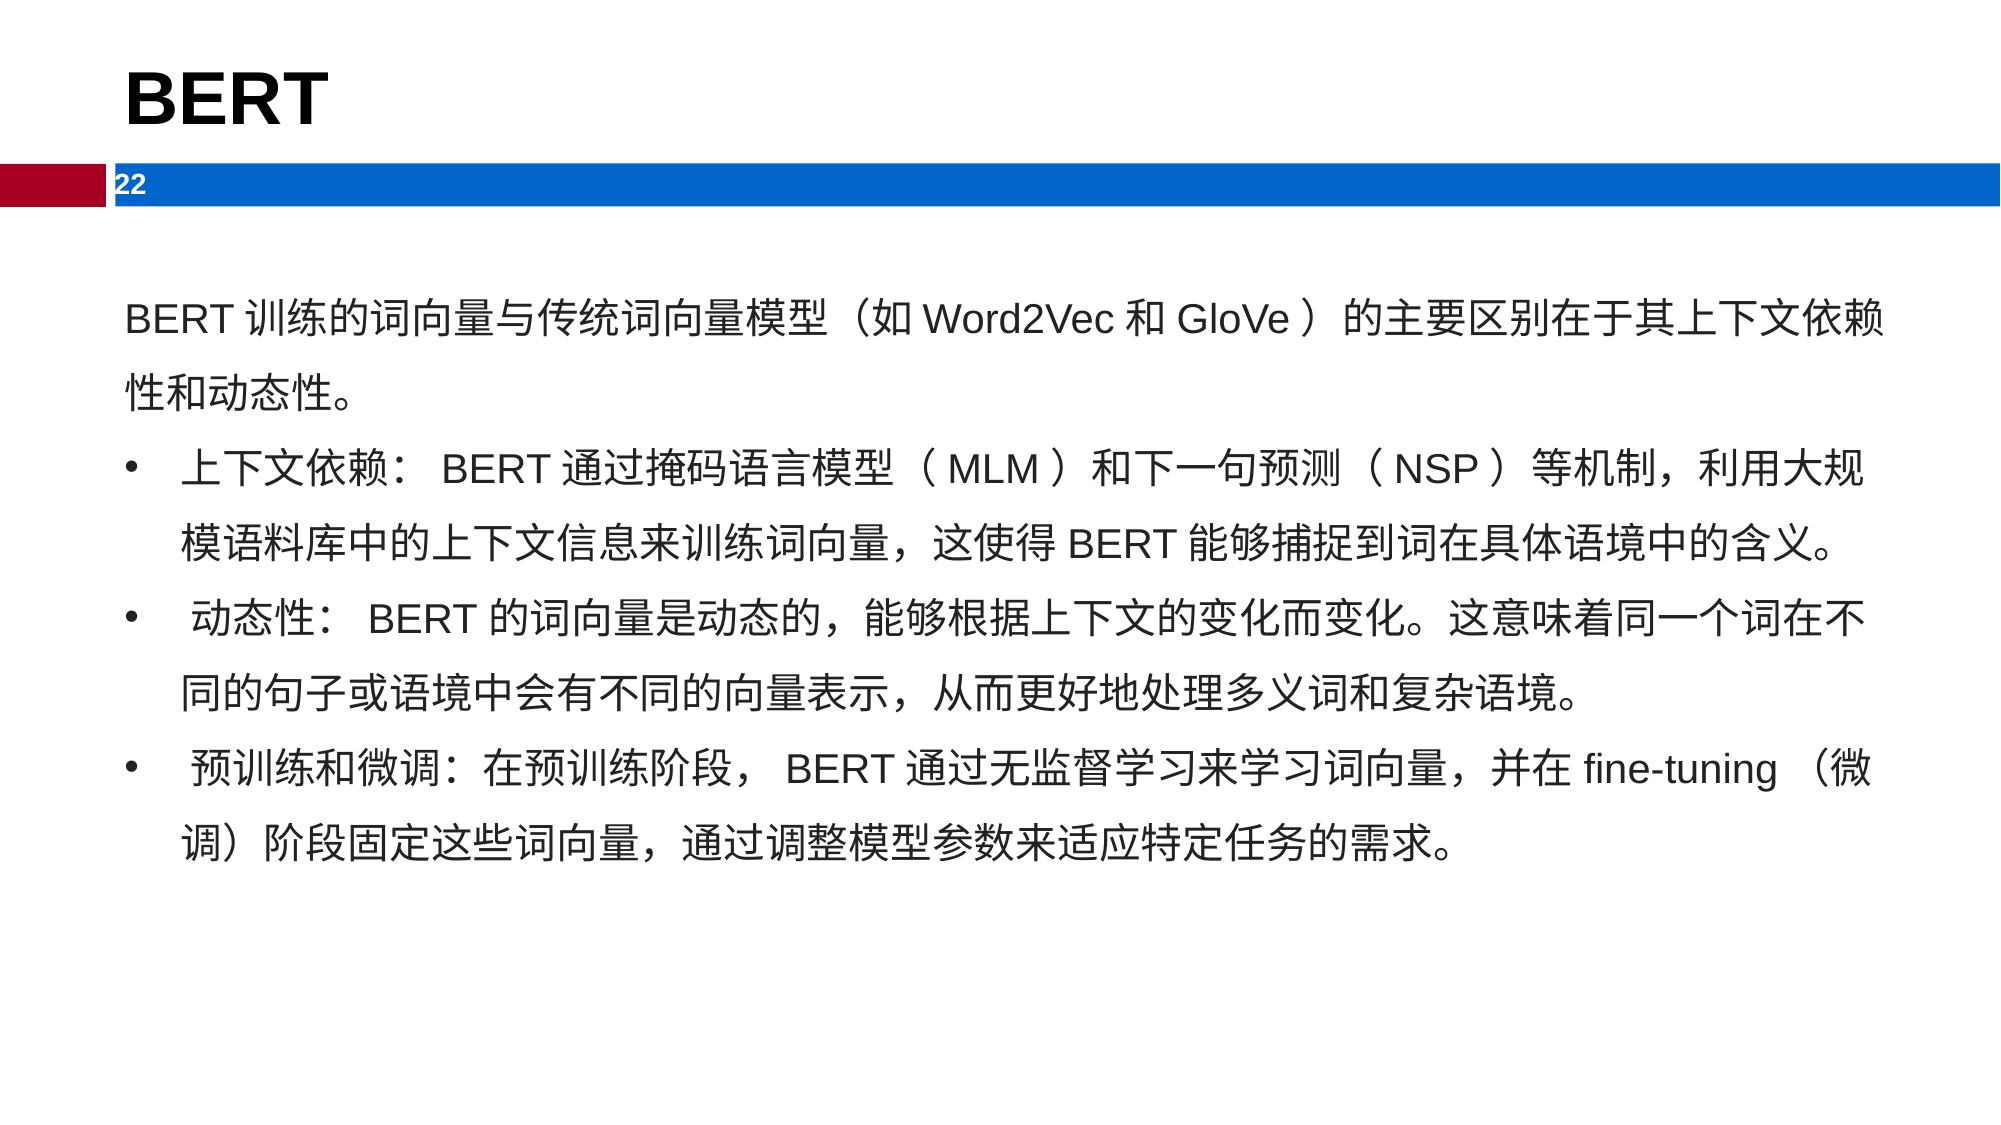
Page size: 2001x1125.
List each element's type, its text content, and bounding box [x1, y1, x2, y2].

text_box ‌BERT训练的词向量与传统词向量模型（如Word2Vec和GloVe）的主要区别在于其上下文依赖性和动态性‌。 上下文依赖‌：BERT通过掩码语言模型（MLM）和下一句预测（NSP）等机制，利用大规模语料库中的上下文信息来训练词向量，这使得BERT能够捕捉到词在具体语境中的含义‌。 ‌动态性‌：BERT的词向量是动态的，能够根据上下文的变化而变化。这意味着同一个词在不同的句子或语境中会有不同的向量表示，从而更好地处理多义词和复杂语境‌。 ‌‌预训练和微调‌：在预训练阶段，BERT通过无监督学习来学习词向量，并在fine-tuning（微调）阶段固定这些词向量，通过调整模型参数来适应特定任务的需求‌。 [109, 259, 1912, 874]
title BERT [109, 38, 921, 150]
